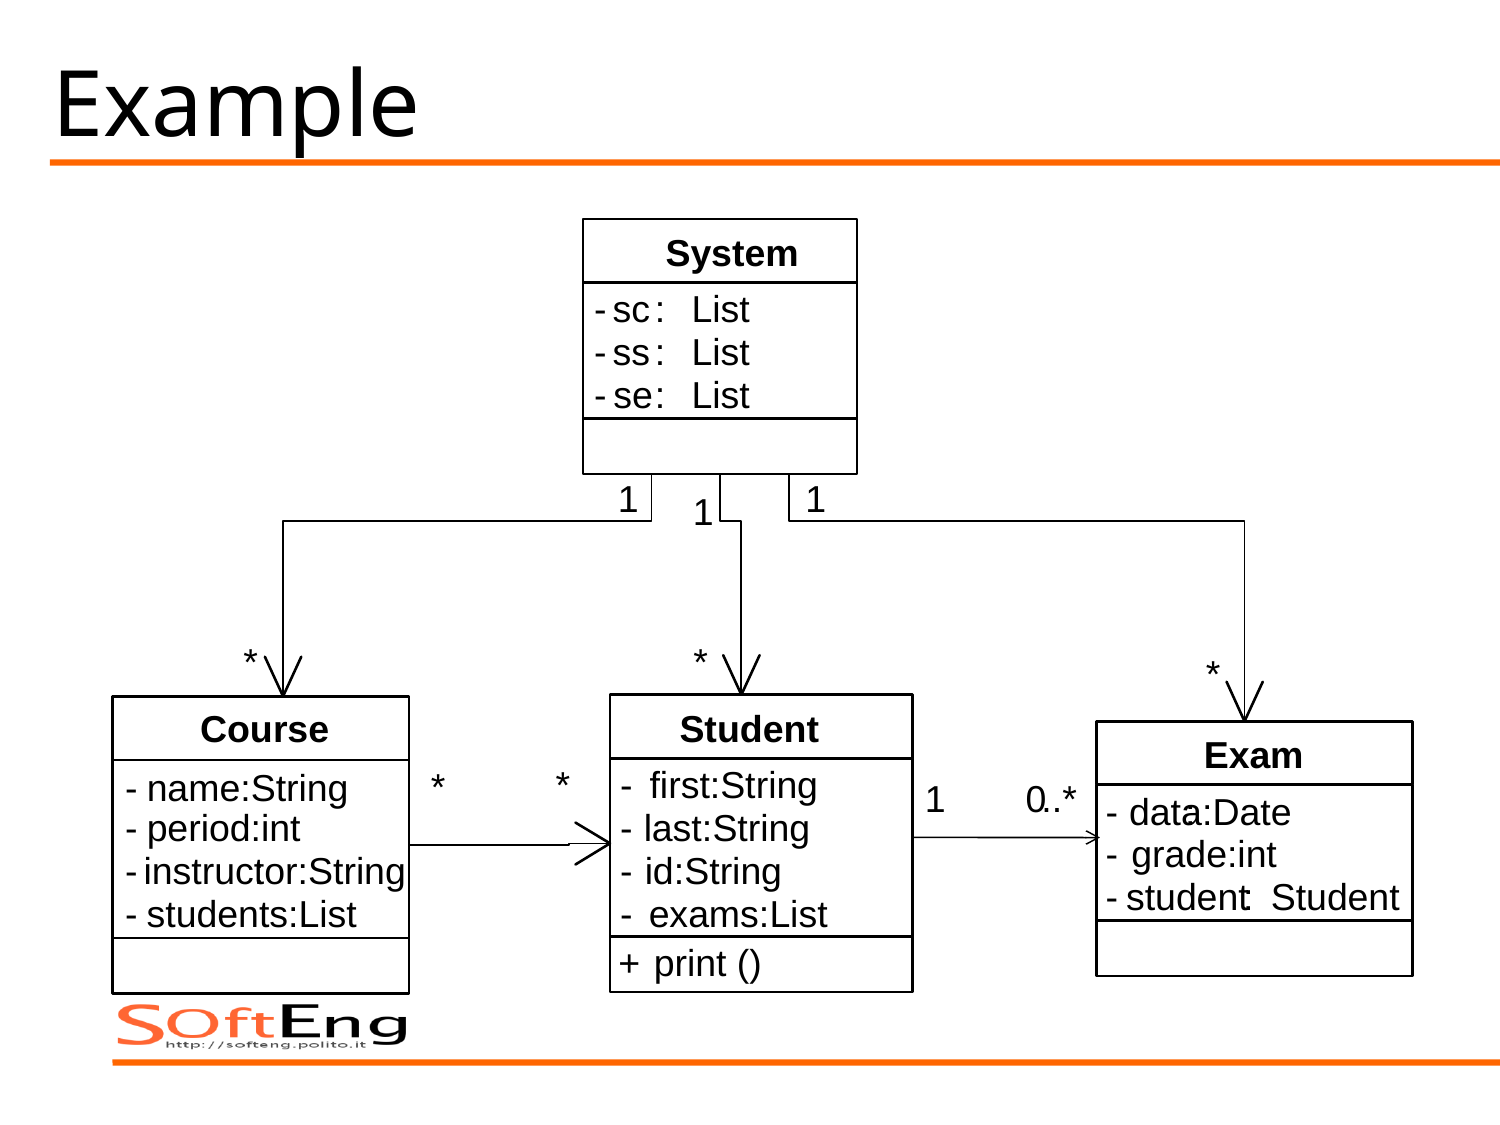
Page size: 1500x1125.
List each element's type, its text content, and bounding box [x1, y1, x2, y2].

text_box List [691, 328, 750, 371]
text_box first:String [649, 760, 829, 806]
text_box [912, 830, 1100, 845]
text_box * [555, 760, 571, 806]
text_box - [1105, 830, 1119, 873]
text_box [610, 759, 913, 937]
text_box print [653, 939, 727, 985]
text_box Student [679, 704, 820, 750]
text_box - [124, 846, 138, 889]
text_box [112, 938, 410, 994]
text_box 0 [1025, 774, 1041, 820]
text_box : [253, 846, 275, 889]
text_box System [665, 228, 799, 274]
text_box exams:List [648, 889, 828, 935]
text_box - [1105, 787, 1119, 830]
text_box id:String [644, 846, 793, 892]
title Example [37, 24, 1450, 175]
text_box 1 [805, 474, 827, 494]
text_box [583, 283, 858, 419]
text_box - [620, 889, 633, 935]
text_box - [124, 889, 138, 935]
text_box - [594, 285, 607, 328]
text_box 1 [924, 774, 946, 820]
text_box name:String [146, 764, 360, 810]
text_box * [243, 637, 258, 683]
text_box - [620, 846, 633, 889]
text_box [1096, 721, 1413, 785]
text_box instructor:String [275, 846, 417, 892]
text_box period:int [146, 803, 312, 846]
text_box [1096, 785, 1413, 921]
text_box data [1129, 787, 1185, 833]
text_box 1 [617, 474, 639, 494]
text_box [610, 694, 913, 759]
text_box - [124, 764, 138, 803]
text_box : [655, 371, 677, 417]
text_box - [620, 760, 633, 803]
text_box [112, 696, 410, 760]
text_box se [613, 371, 655, 417]
text_box - [1105, 873, 1119, 919]
text_box () [736, 939, 762, 985]
text_box :int [1227, 830, 1288, 876]
text_box [720, 474, 742, 693]
text_box : [1185, 787, 1202, 830]
text_box [282, 474, 652, 696]
text_box - [594, 371, 607, 417]
text_box sc [612, 285, 655, 328]
text_box ..* [1041, 774, 1077, 820]
text_box [112, 760, 410, 938]
text_box List [691, 371, 750, 417]
text_box - [124, 803, 138, 846]
text_box - [620, 803, 633, 846]
text_box Course [200, 704, 330, 750]
text_box [583, 419, 858, 475]
text_box :Date [1202, 787, 1292, 833]
text_box grade [1131, 830, 1227, 873]
text_box student [1126, 873, 1242, 919]
picture [112, 993, 413, 1056]
text_box - [594, 328, 607, 371]
text_box ss [612, 328, 655, 374]
text_box + [618, 939, 641, 985]
text_box : [1242, 873, 1265, 919]
text_box Exam [1203, 731, 1304, 777]
text_box [1096, 921, 1413, 977]
text_box : [655, 285, 677, 328]
text_box : [655, 328, 677, 371]
text_box [583, 218, 858, 283]
text_box instructor:String [143, 846, 253, 892]
text_box students:List [146, 889, 368, 935]
text_box List [691, 285, 750, 328]
text_box [610, 937, 913, 993]
text_box 1 [692, 487, 714, 533]
text_box * [430, 762, 446, 808]
text_box * [693, 637, 708, 683]
text_box [788, 474, 1245, 722]
text_box last:String [643, 803, 821, 849]
text_box Student [1270, 873, 1400, 919]
